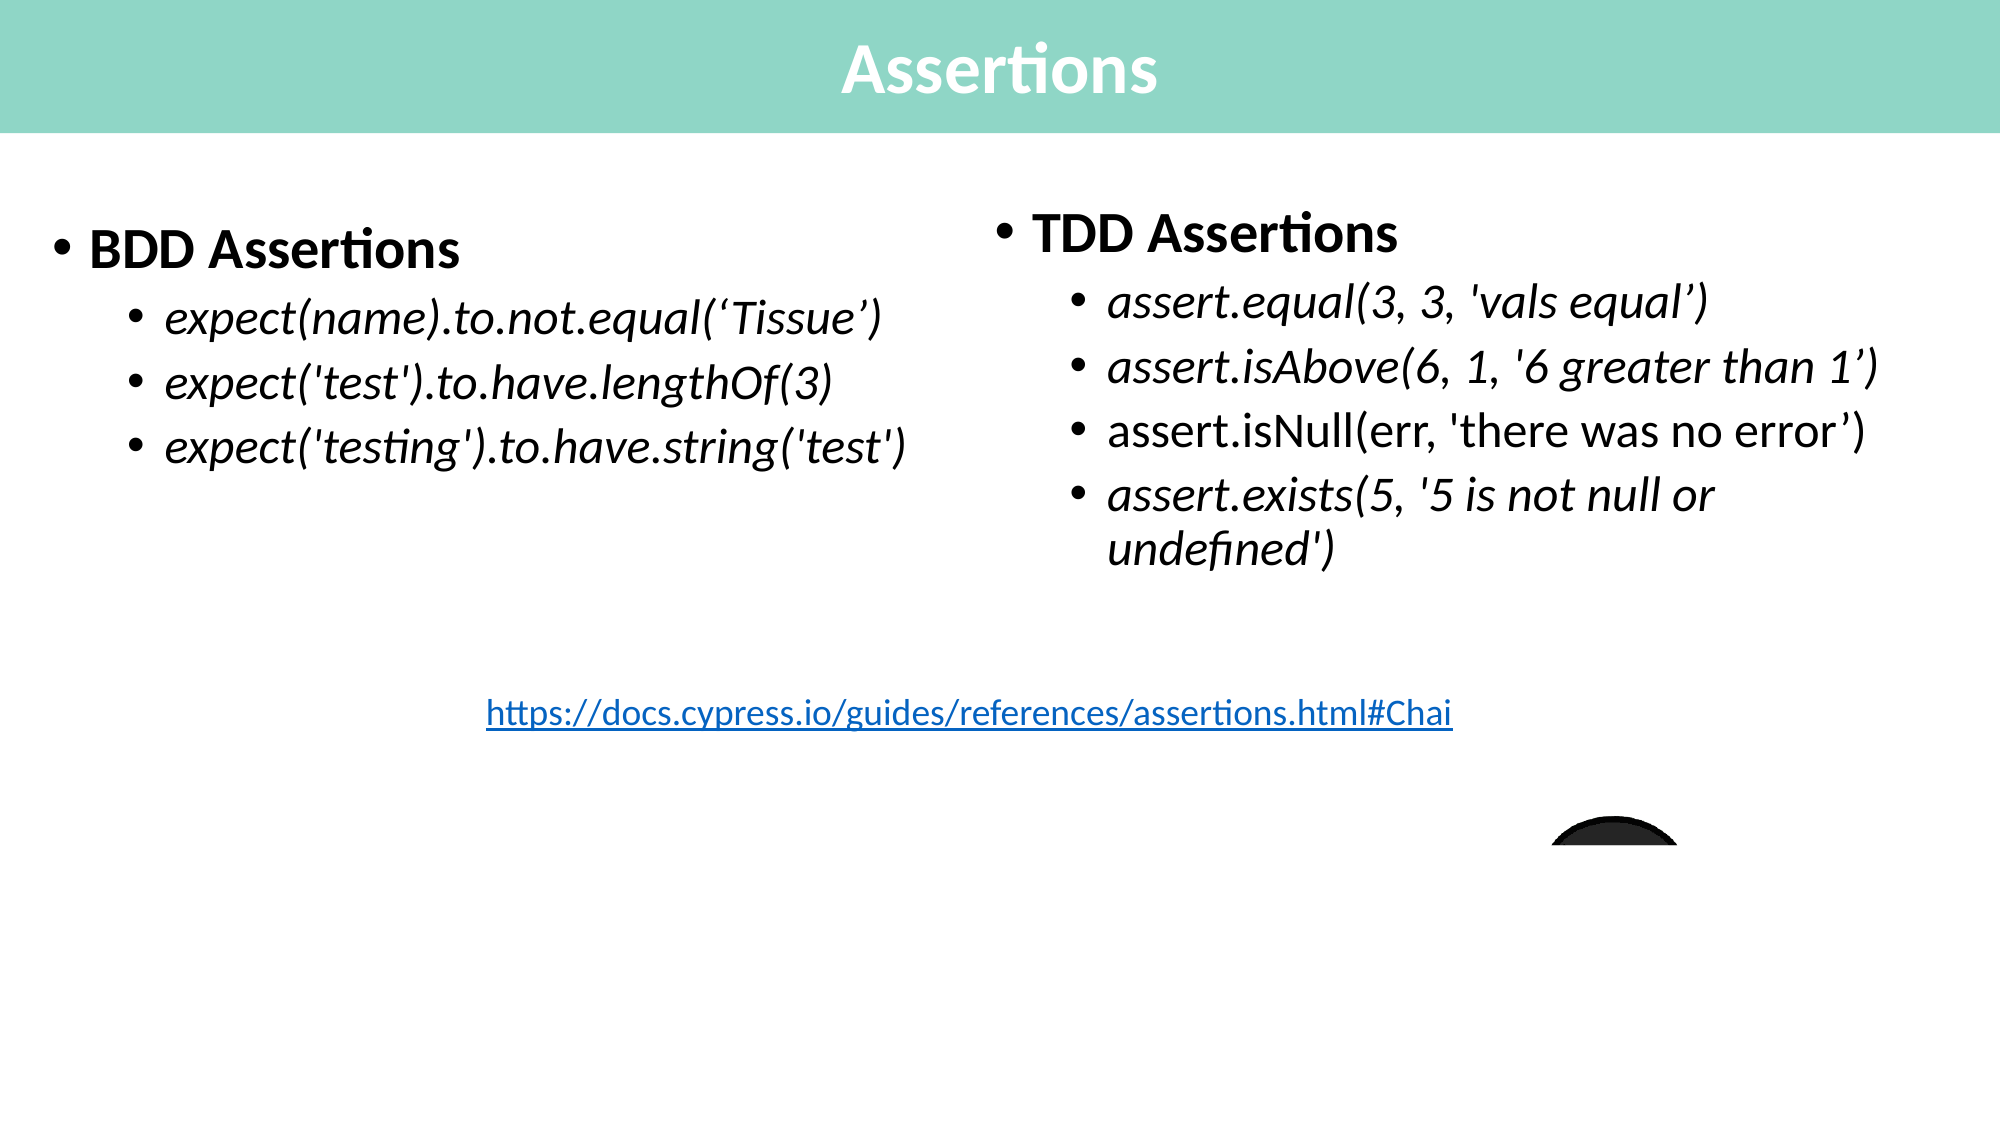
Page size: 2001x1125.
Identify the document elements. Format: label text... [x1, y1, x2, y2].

text_box [0, 0, 2000, 131]
text_box TDD Assertions assert.equal(3, 3, 'vals equal’) assert.isAbove(6, 1, '6 greater than 1’) assert.isNull(err, 'there was no error’) assert.exists(5, '5 is not null or undefined') [979, 194, 1969, 1042]
list BDD Assertions expect(name).to.not.equal(‘Tissue’) expect('test').to.have.lengthOf(3) expect('testing').to.have.string('test') [37, 210, 980, 1058]
title Assertions [137, 22, 1863, 118]
text_box https://docs.cypress.io/guides/references/assertions.html#Chai [471, 680, 1469, 741]
picture [1493, 813, 1722, 1042]
